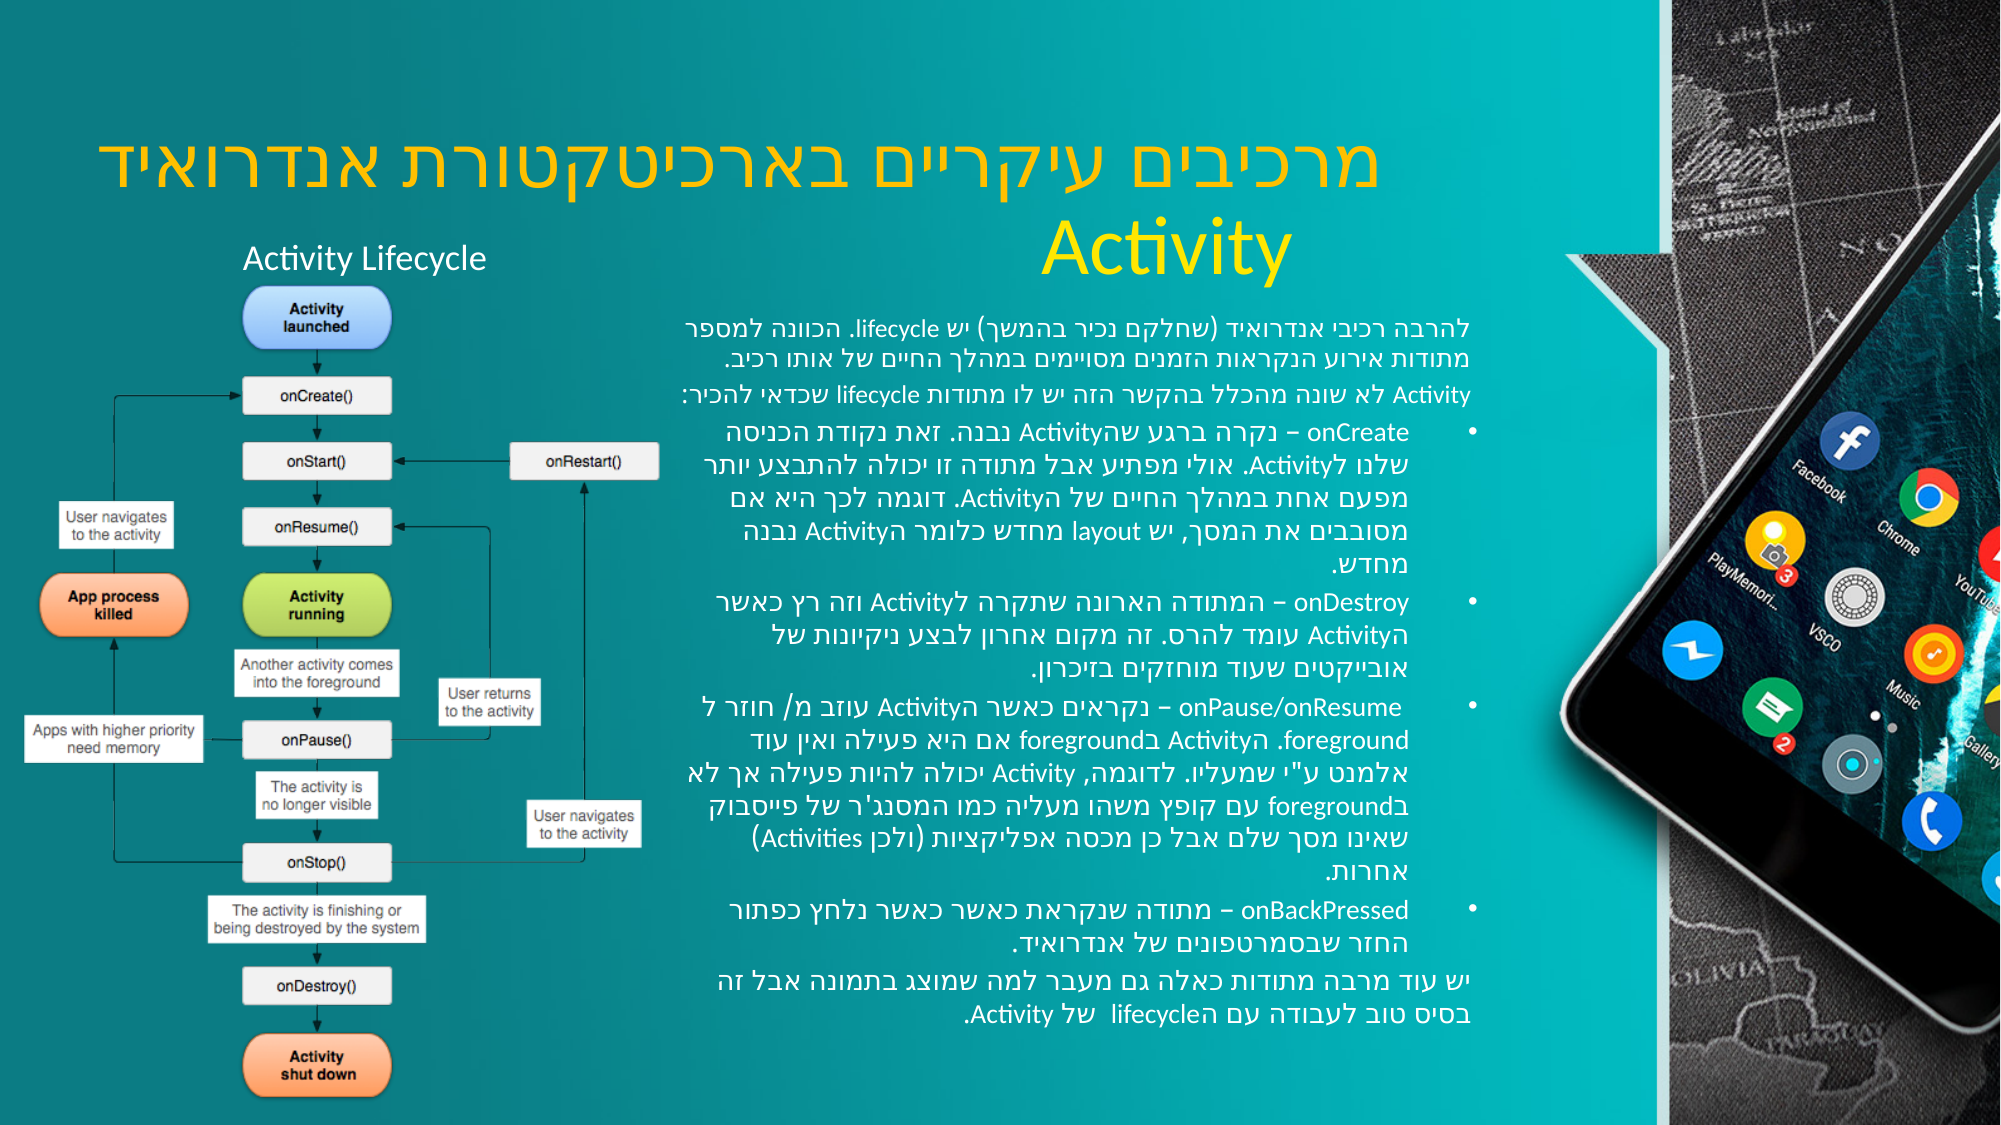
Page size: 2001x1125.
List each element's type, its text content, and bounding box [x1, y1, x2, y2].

picture [1995, 876, 2001, 889]
title מרכיבים עיקריים בארכיטקטורת אנדרואיד [42, 94, 1401, 221]
picture [0, 0, 2001, 1125]
text_box Activity Lifecycle [98, 226, 503, 273]
list להרבה רכיבי אנדרואיד (שחלקם נכיר בהמשך) יש lifecycle. הכוונה למספר מתודות אירוע הנקראות הזמנים מסויימים במהלך החיים של אותו רכיב. Activity לא שונה מהכלל בהקשר הזה יש לו מתודות lifecycle שכדאי להכיר: onCreate – נקרה ברגע שהActivity נבנה. זאת נקודת הכניסה שלנו לActivity. אולי מפתיע אבל מתודה זו יכולה להתבצע יותר מפעם אחת במהלך החיים של הActivity. דוגמה לכך היא אם מסובבים את המסך, יש layout מחדש כלומר הActivity נבנה מחדש. onDestroy – המתודה הארונה שתקרה לActivity וזה רץ כאשר הActivity עומד להרס. זה מקום אחרון לבצע ניקיונות של אובייקטים שעוד מוחזקים בזיכרון. onPause/onResume – נקראים כאשר הActivity עוזב מ/ חוזר ל foreground. הActivity בforeground אם היא פעילה ואין עוד אלמנט ע"י שמעליו. לדוגמה, Activity יכולה להיות פעילה אך לא בforeground עם קופץ משהו מעליה כמו המסנג'ר של פייסבוק שאינו מסך שלם אבל כן מכסה אפליקציות (ולכן Activities) אחרות. onBackPressed – מתודה שנקראת כאשר כאשר נלחץ כפתור החזר שבסמרטפונים של אנדרואיד. יש עוד מרבה מתודות כאלה גם מעבר למה שמוצג בתמונה אבל זה בסיס טוב לעבודה עם הlifecycle של Activity. [671, 303, 1487, 1110]
text_box Activity [98, 178, 1309, 304]
